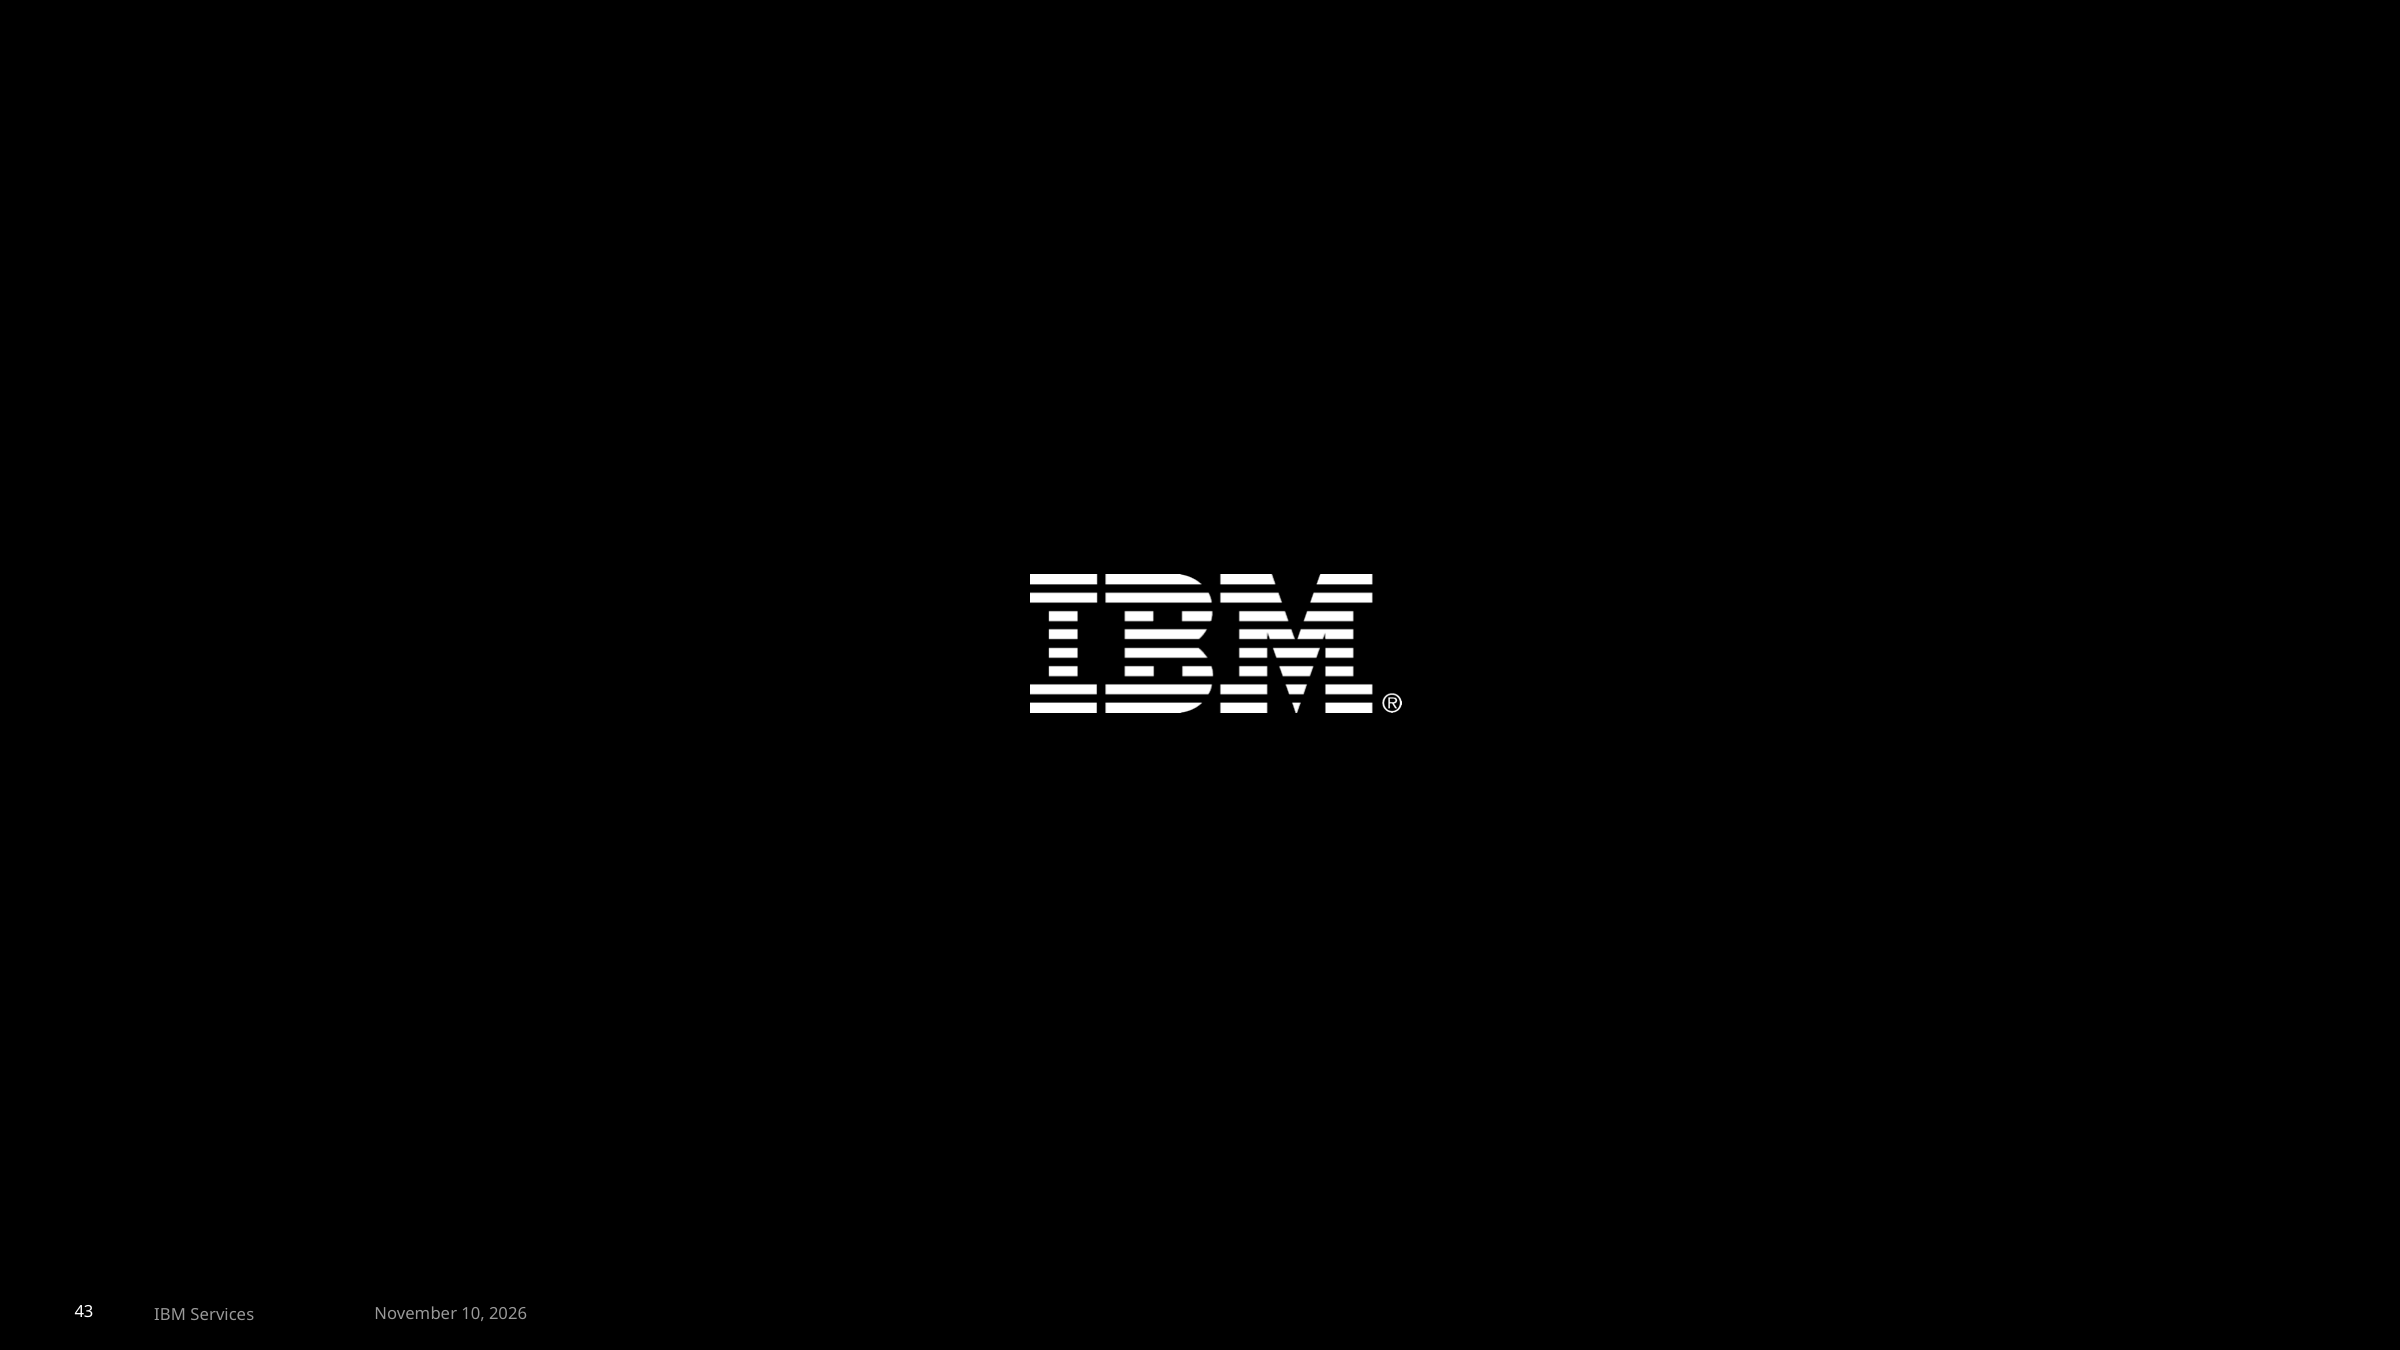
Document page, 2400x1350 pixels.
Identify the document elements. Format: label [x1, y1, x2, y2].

picture [1030, 574, 1402, 713]
